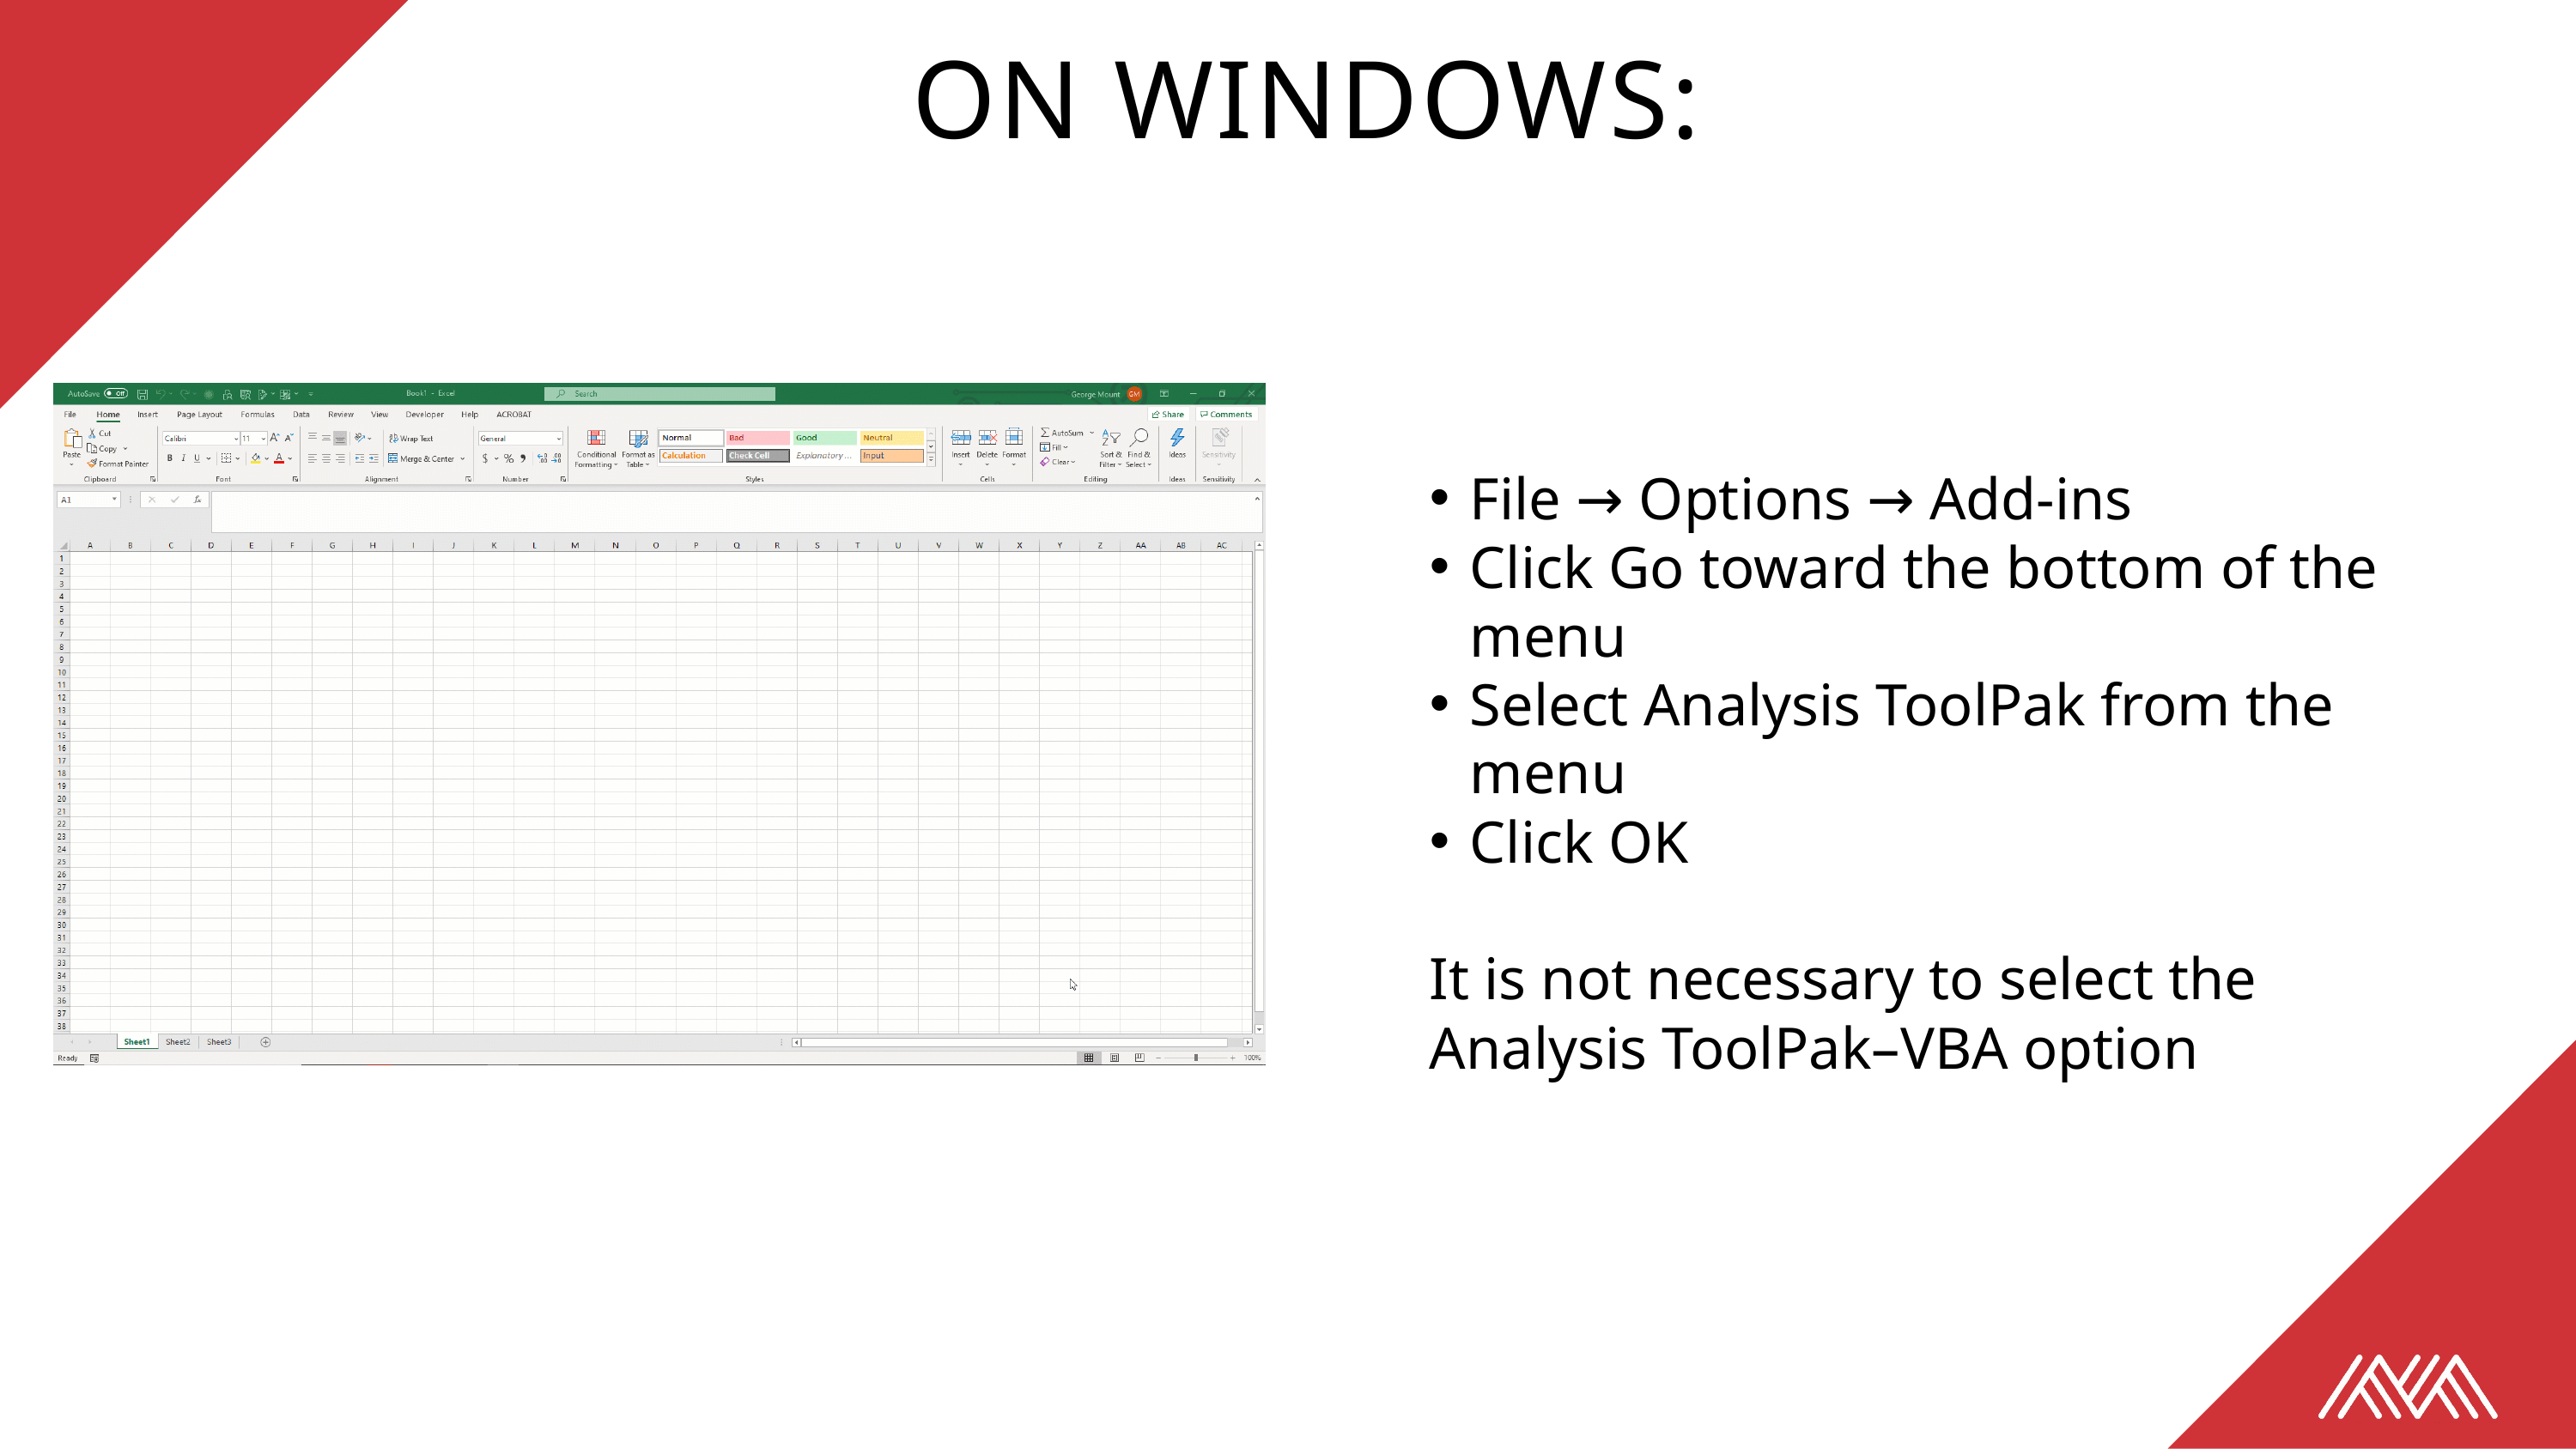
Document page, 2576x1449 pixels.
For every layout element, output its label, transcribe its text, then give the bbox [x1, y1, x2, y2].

text_box ON WINDOWS: [532, 91, 2043, 161]
picture [53, 383, 1266, 1065]
picture [2267, 1303, 2551, 1449]
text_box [0, 0, 409, 409]
text_box File → Options → Add-ins Click Go toward the bottom of the menu Select Analysis ToolPak from the menu Click OK It is not necessary to select the Analysis ToolPak–VBA option [1416, 456, 2501, 1087]
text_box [2167, 1040, 2576, 1449]
